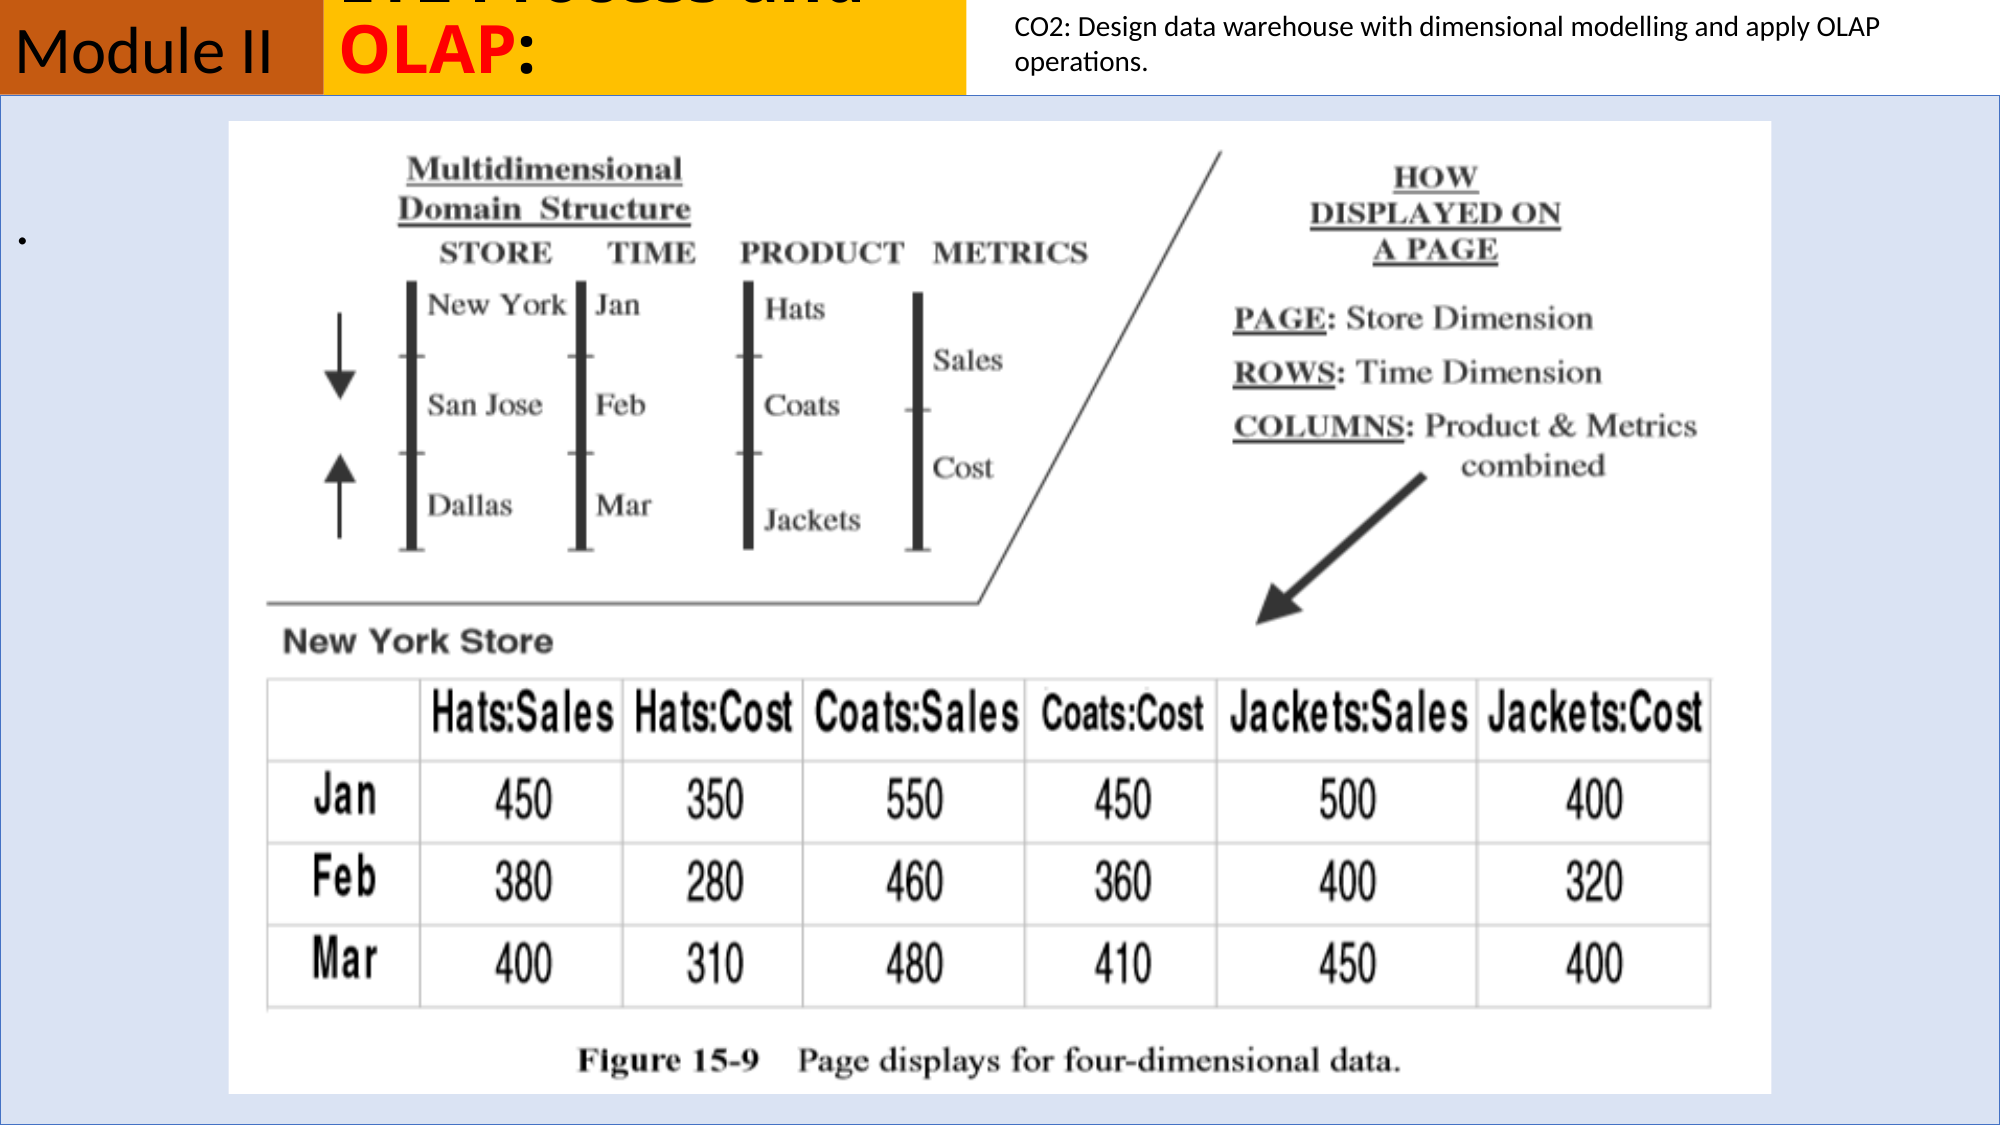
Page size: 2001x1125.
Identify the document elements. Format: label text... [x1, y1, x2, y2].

title ETL Process and OLAP: [324, 0, 967, 95]
text_box CO2: Design data warehouse with dimensional modelling and apply OLAP operations. [999, 0, 2000, 120]
text_box Module II [0, 0, 324, 95]
picture [228, 121, 1772, 1094]
subtitle . [0, 95, 2000, 1125]
